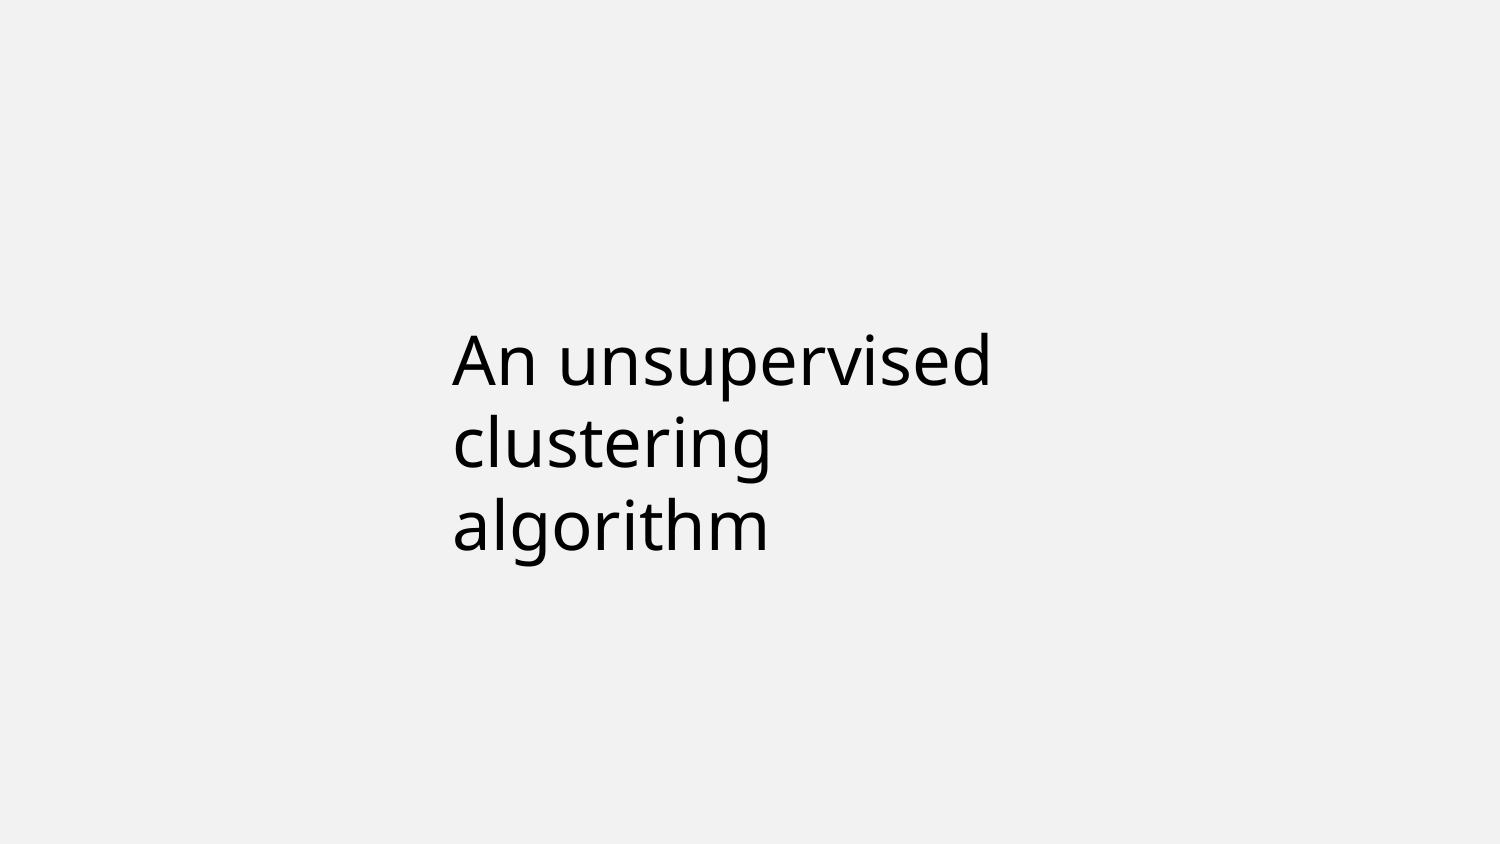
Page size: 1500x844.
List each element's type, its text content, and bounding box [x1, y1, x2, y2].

title An unsupervised clustering algorithm [450, 314, 1049, 565]
